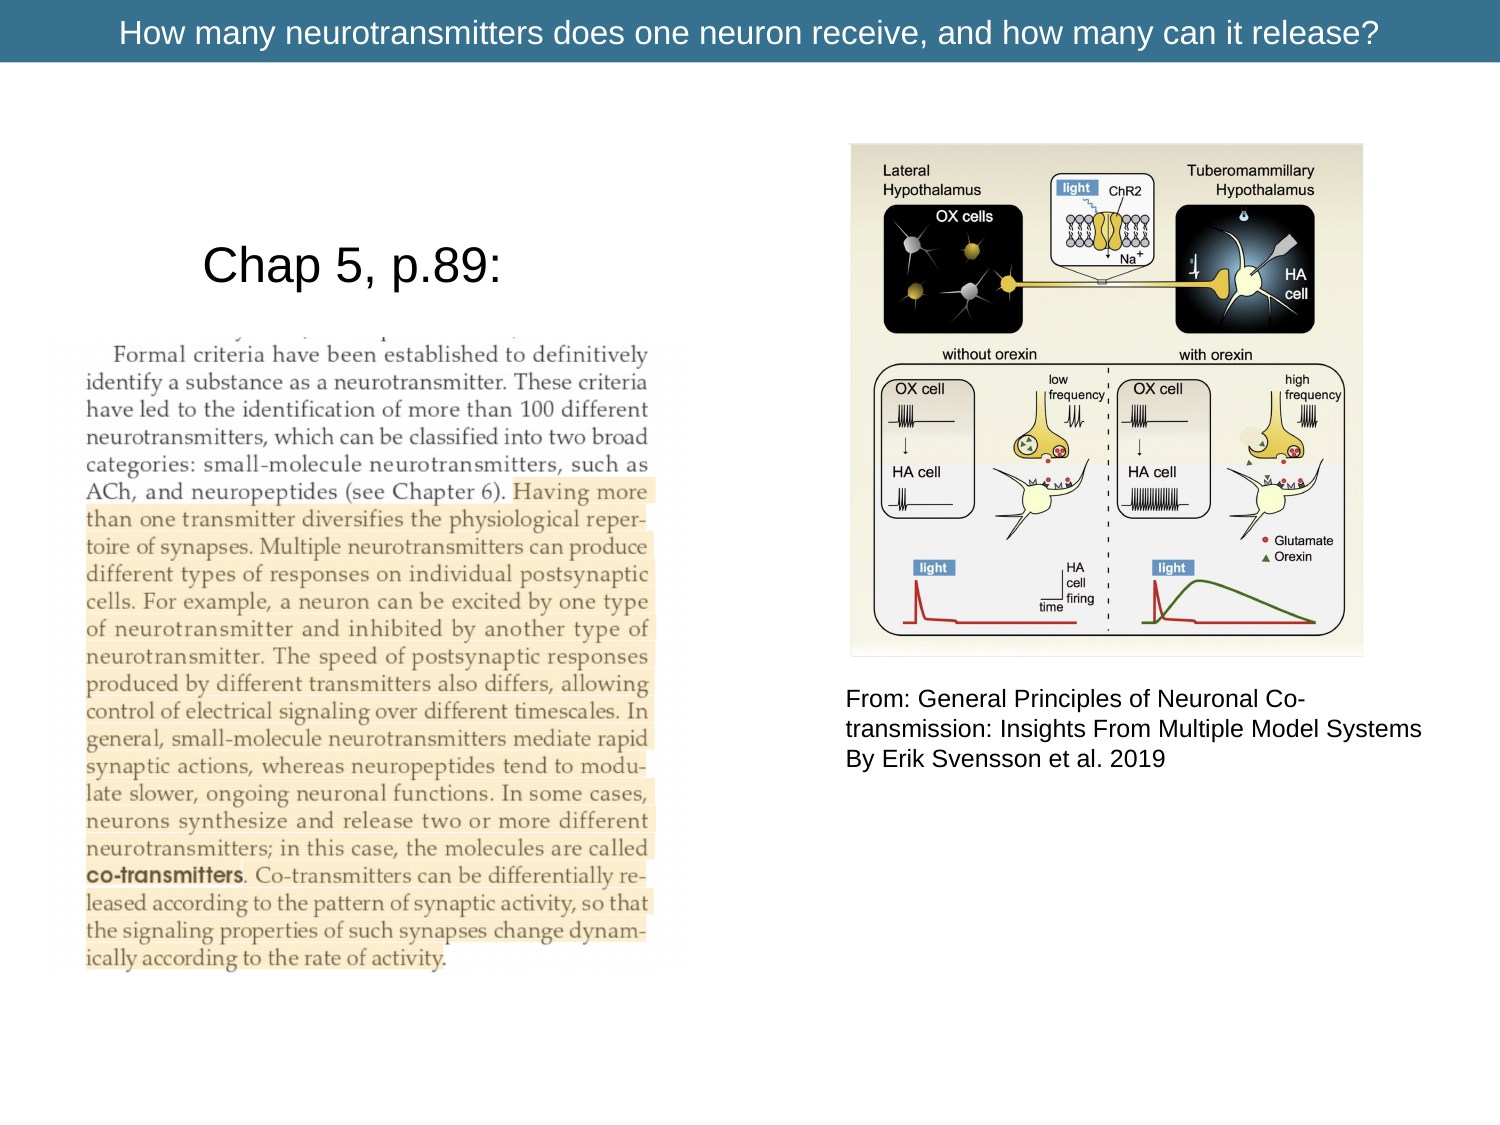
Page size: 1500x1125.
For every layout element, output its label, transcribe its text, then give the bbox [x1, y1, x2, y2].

text_box Chap 5, p.89: [187, 224, 538, 300]
text_box From: General Principles of Neuronal Co-transmission: Insights From Multiple Model Systems By Erik Svensson et al. 2019 [830, 675, 1456, 840]
title How many neurotransmitters does one neuron receive, and how many can it release? [0, 0, 1500, 63]
picture [849, 143, 1364, 657]
picture [49, 337, 691, 976]
